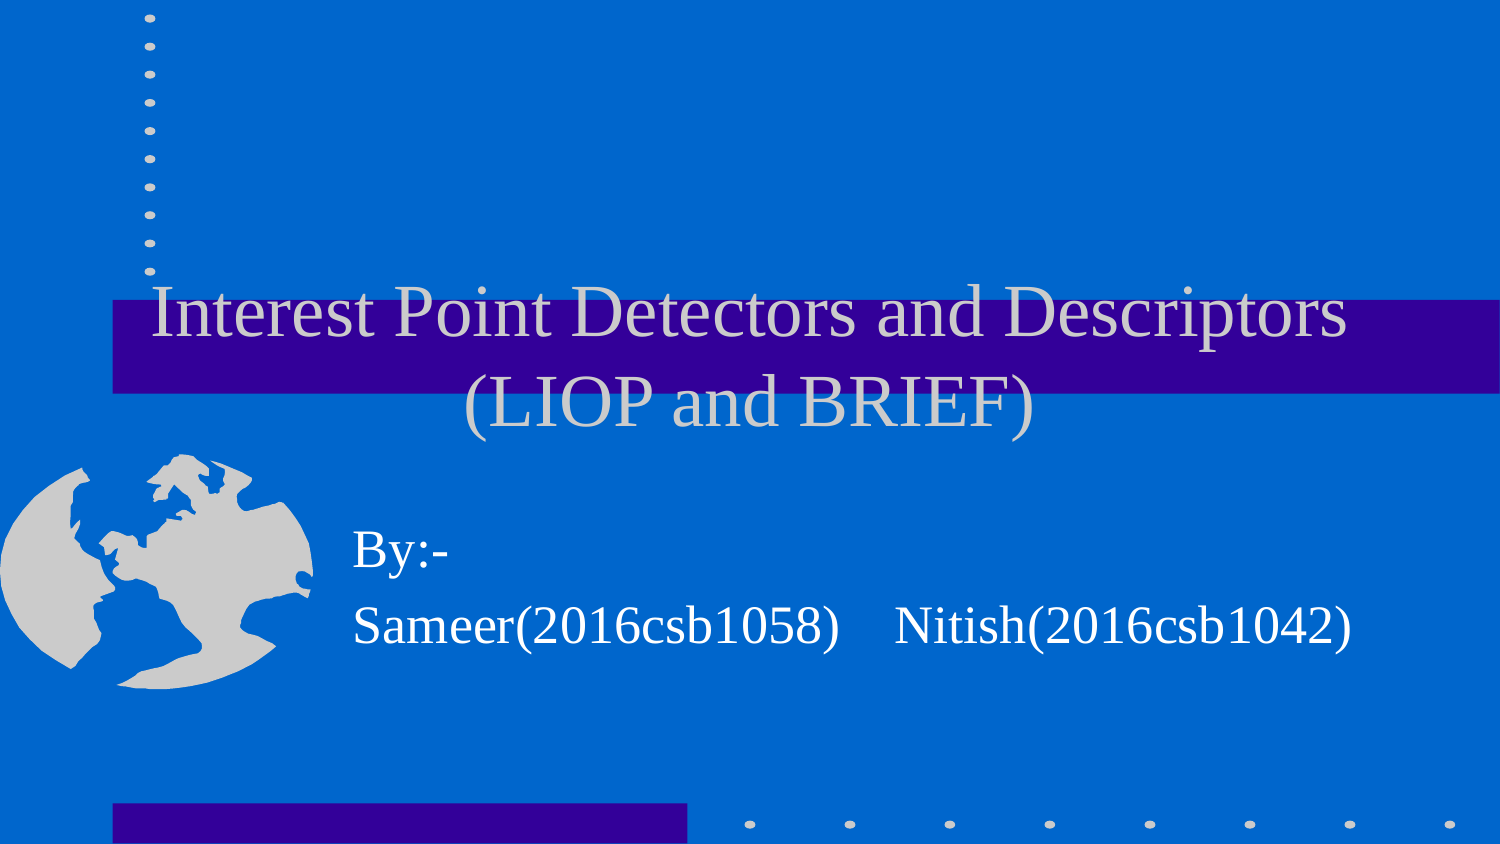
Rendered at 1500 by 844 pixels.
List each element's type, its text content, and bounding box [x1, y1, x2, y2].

title Interest Point Detectors and Descriptors (LIOP and BRIEF) [112, 281, 1388, 422]
subtitle By:- Sameer(2016csb1058) Nitish(2016csb1042) [337, 506, 1388, 722]
